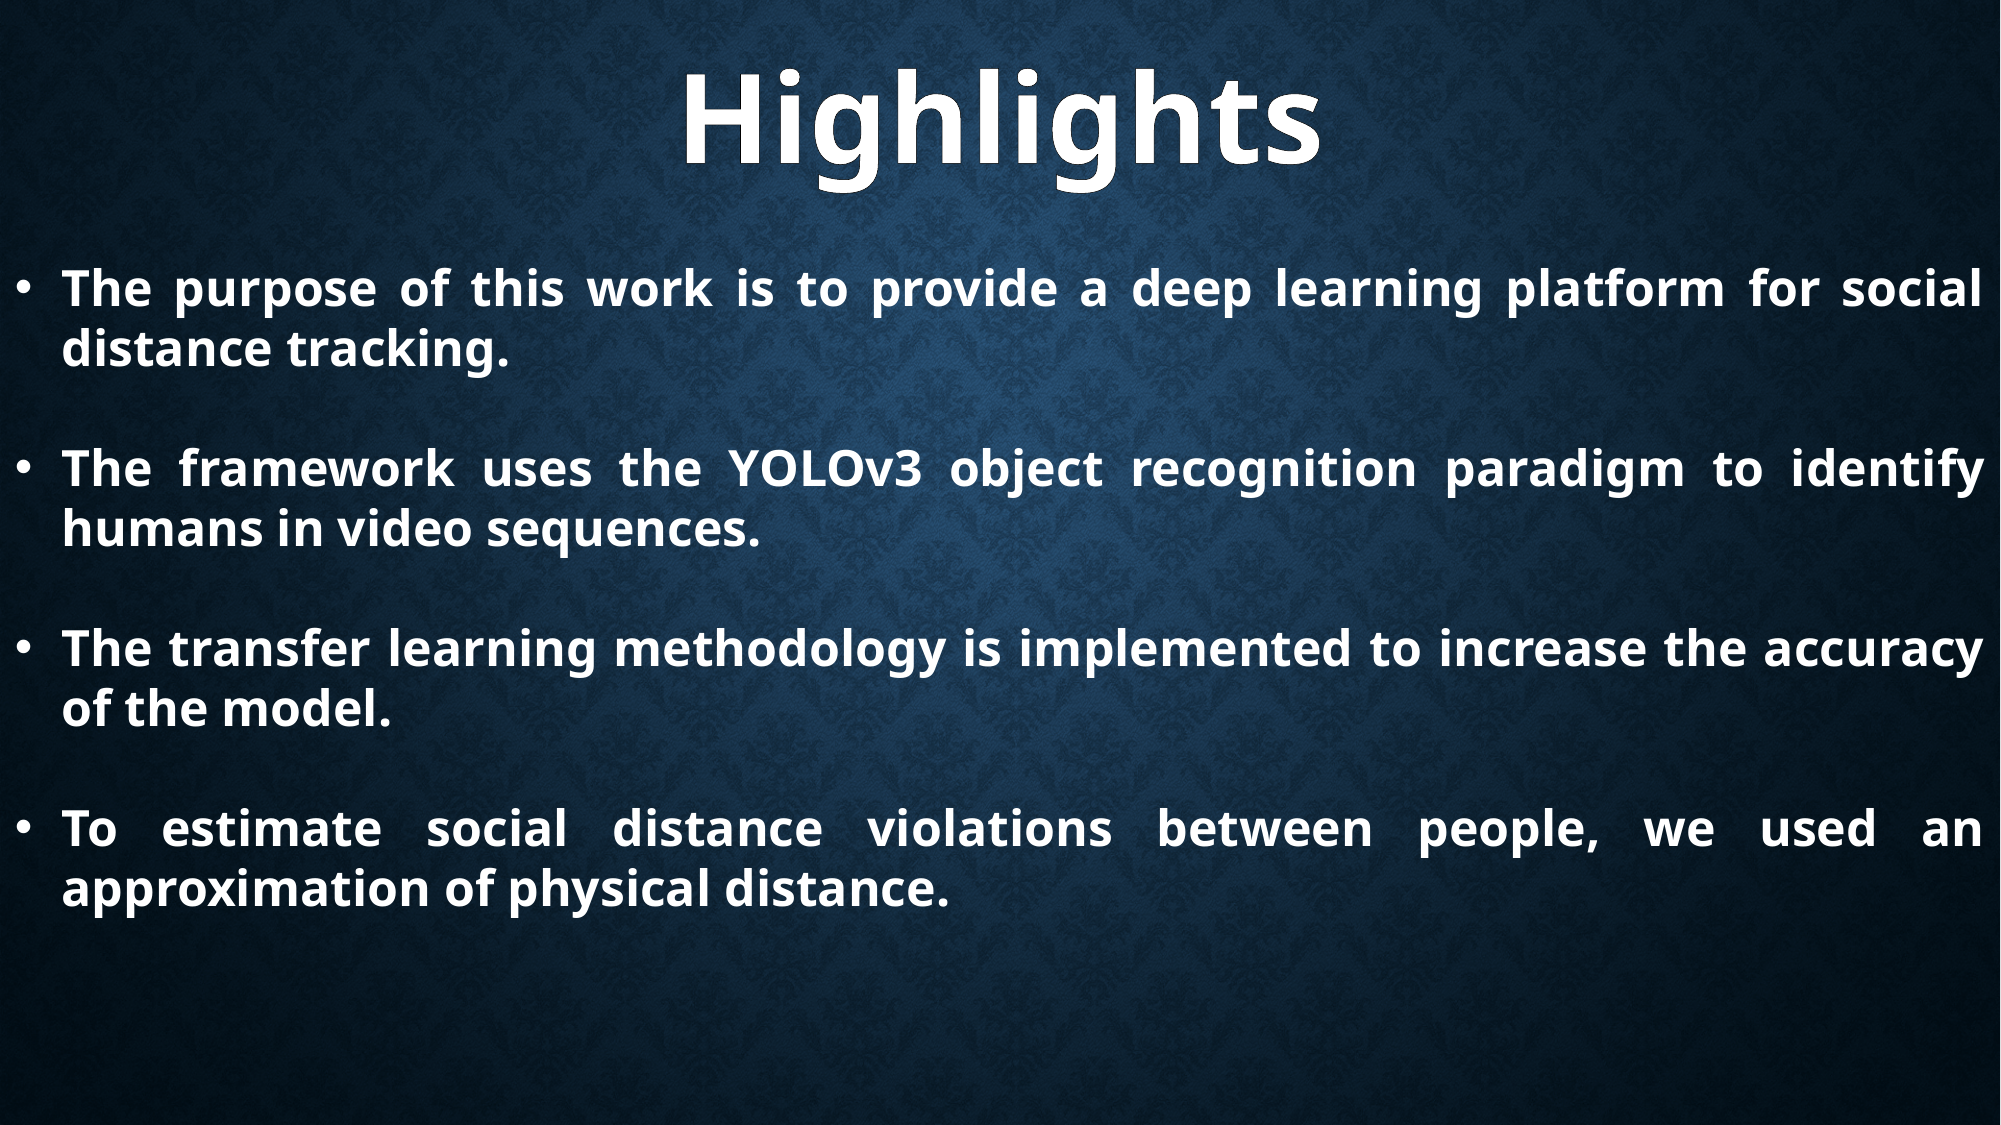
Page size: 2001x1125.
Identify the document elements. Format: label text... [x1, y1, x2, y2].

text_box The purpose of this work is to provide a deep learning platform for social distance tracking. The framework uses the YOLOv3 object recognition paradigm to identify humans in video sequences. The transfer learning methodology is implemented to increase the accuracy of the model. To estimate social distance violations between people, we used an approximation of physical distance. [0, 249, 2000, 924]
text_box Highlights [0, 30, 2000, 196]
